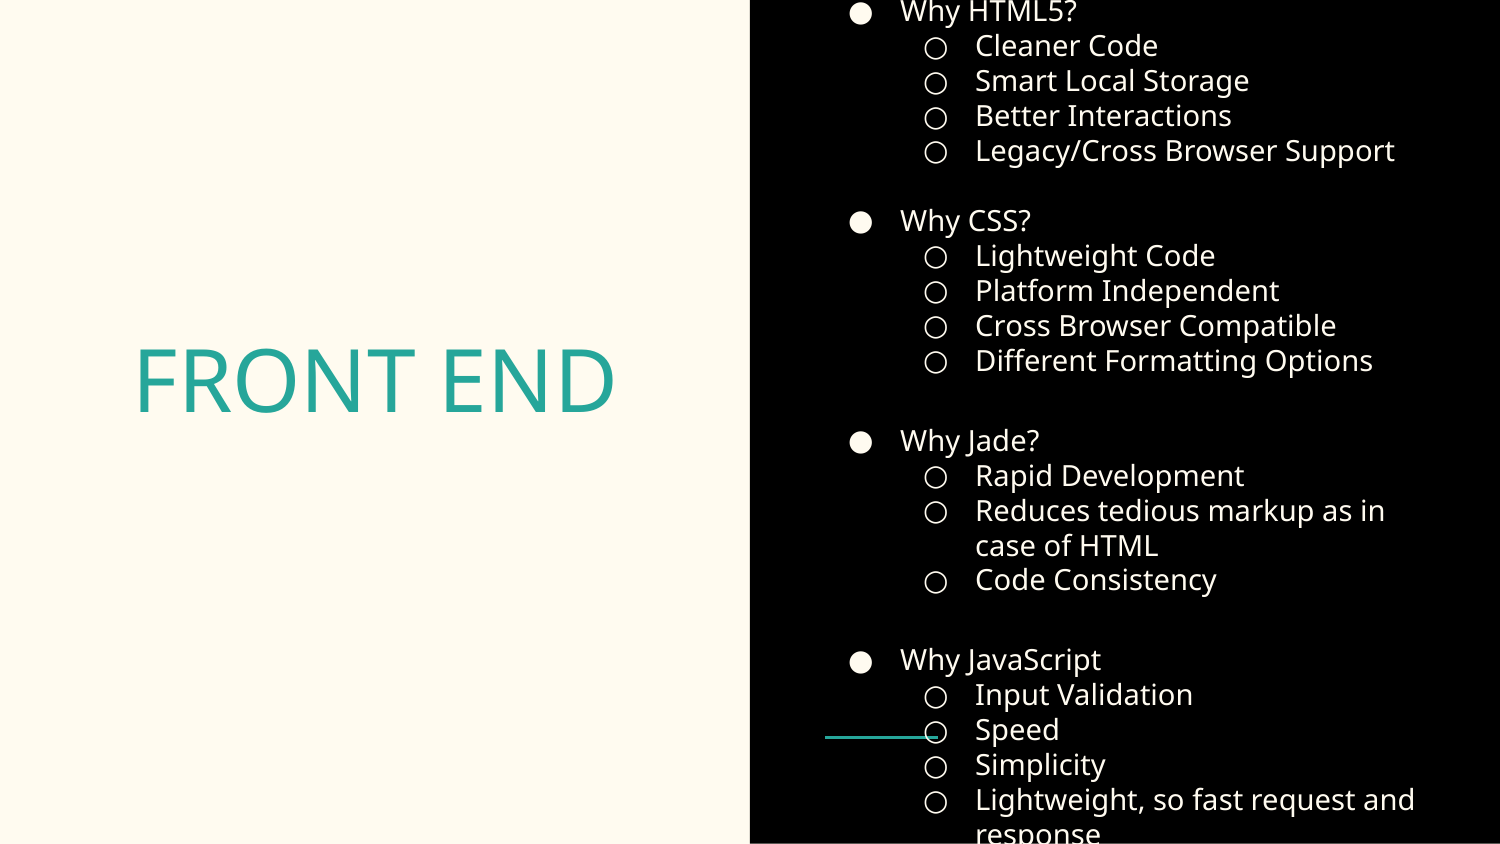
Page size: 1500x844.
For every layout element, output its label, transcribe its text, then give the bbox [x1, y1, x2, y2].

title FRONT END [43, 226, 708, 446]
list Why HTML5? Cleaner Code Smart Local Storage Better Interactions Legacy/Cross Browser Support Why CSS? Lightweight Code Platform Independent Cross Browser Compatible Different Formatting Options Why Jade? Rapid Development Reduces tedious markup as in case of HTML Code Consistency Why JavaScript Input Validation Speed Simplicity Lightweight, so fast request and response [810, 118, 1440, 725]
